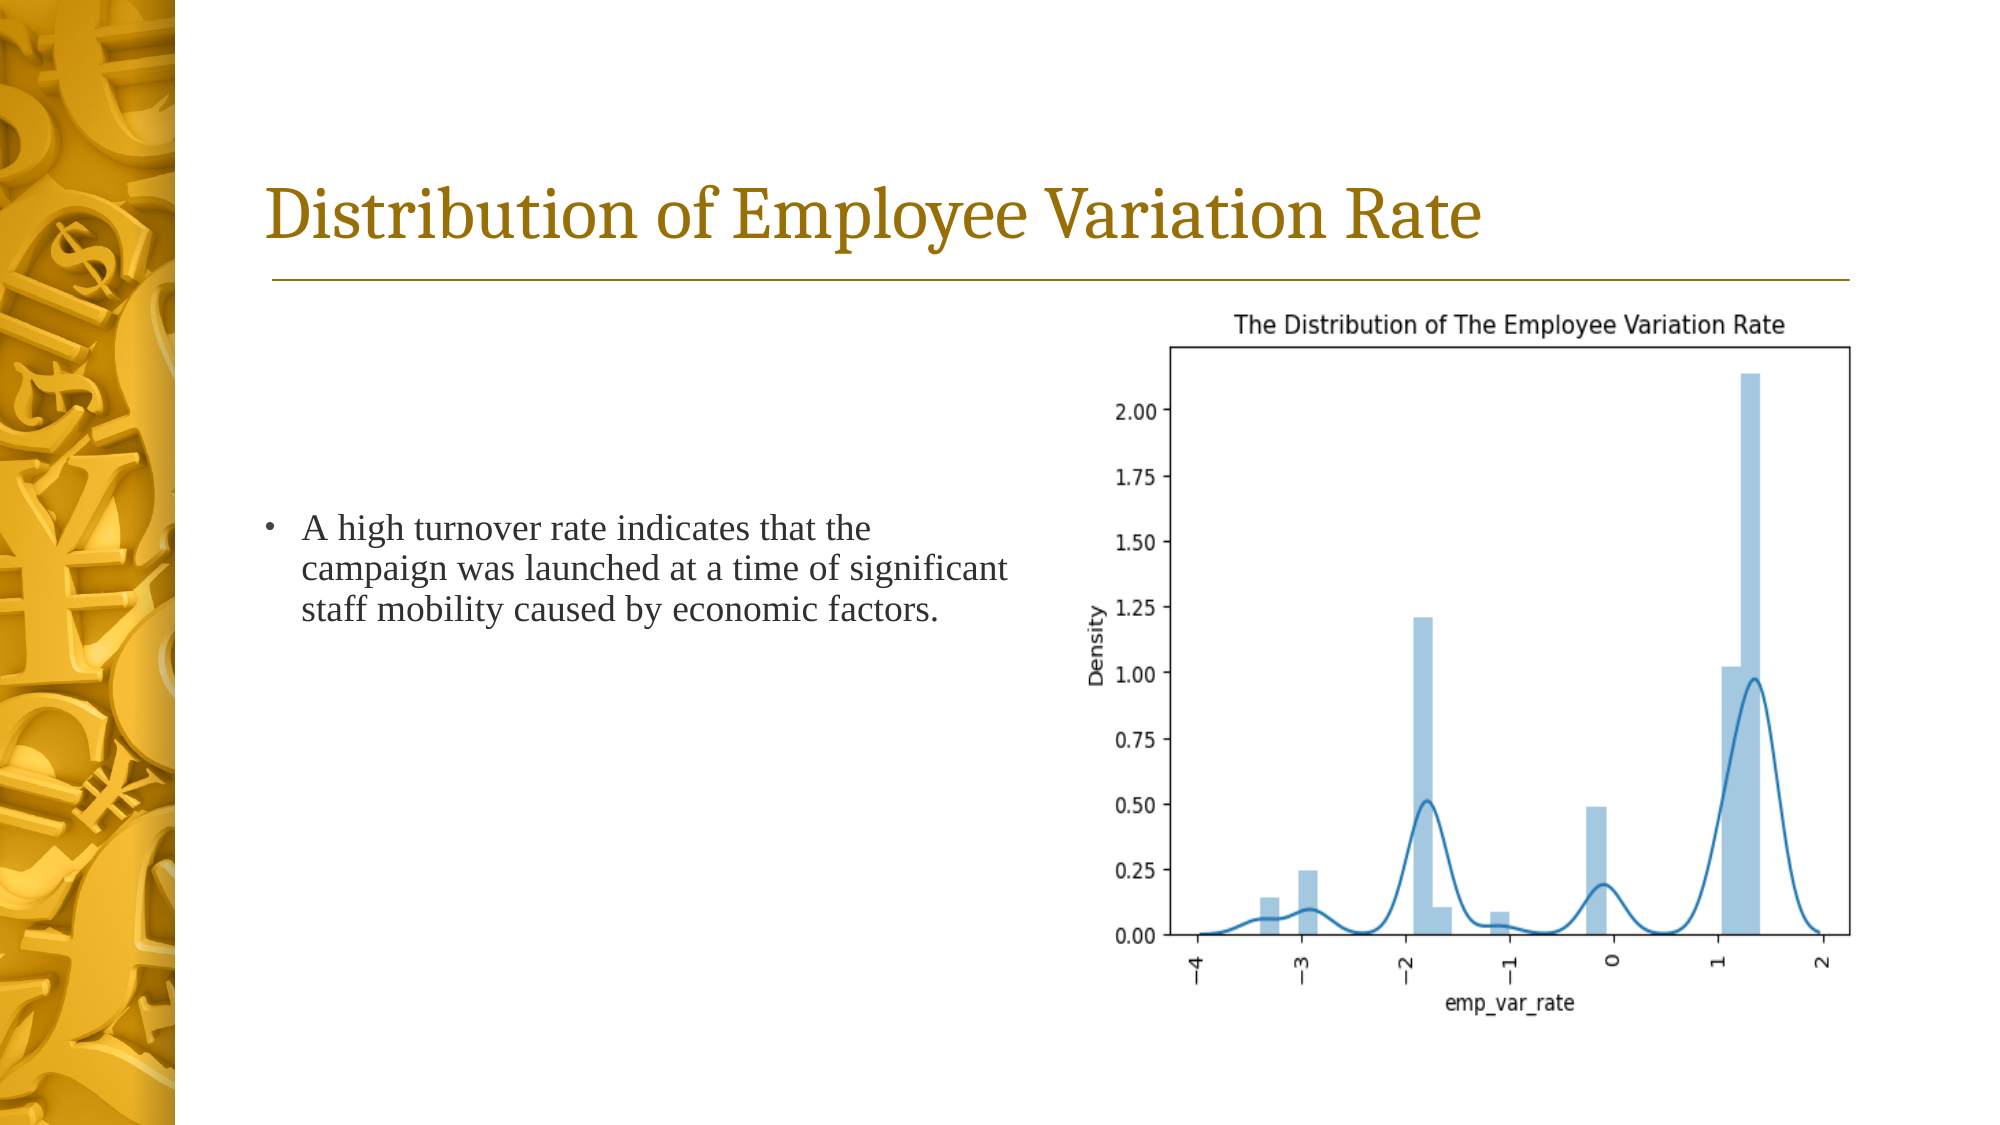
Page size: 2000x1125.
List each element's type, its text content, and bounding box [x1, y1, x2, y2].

picture [1074, 299, 1863, 1030]
picture [0, 0, 175, 1125]
title Distribution of Employee Variation Rate [249, 62, 1863, 263]
list A high turnover rate indicates that the campaign was launched at a time of significant staff mobility caused by economic factors. [249, 500, 1038, 1063]
